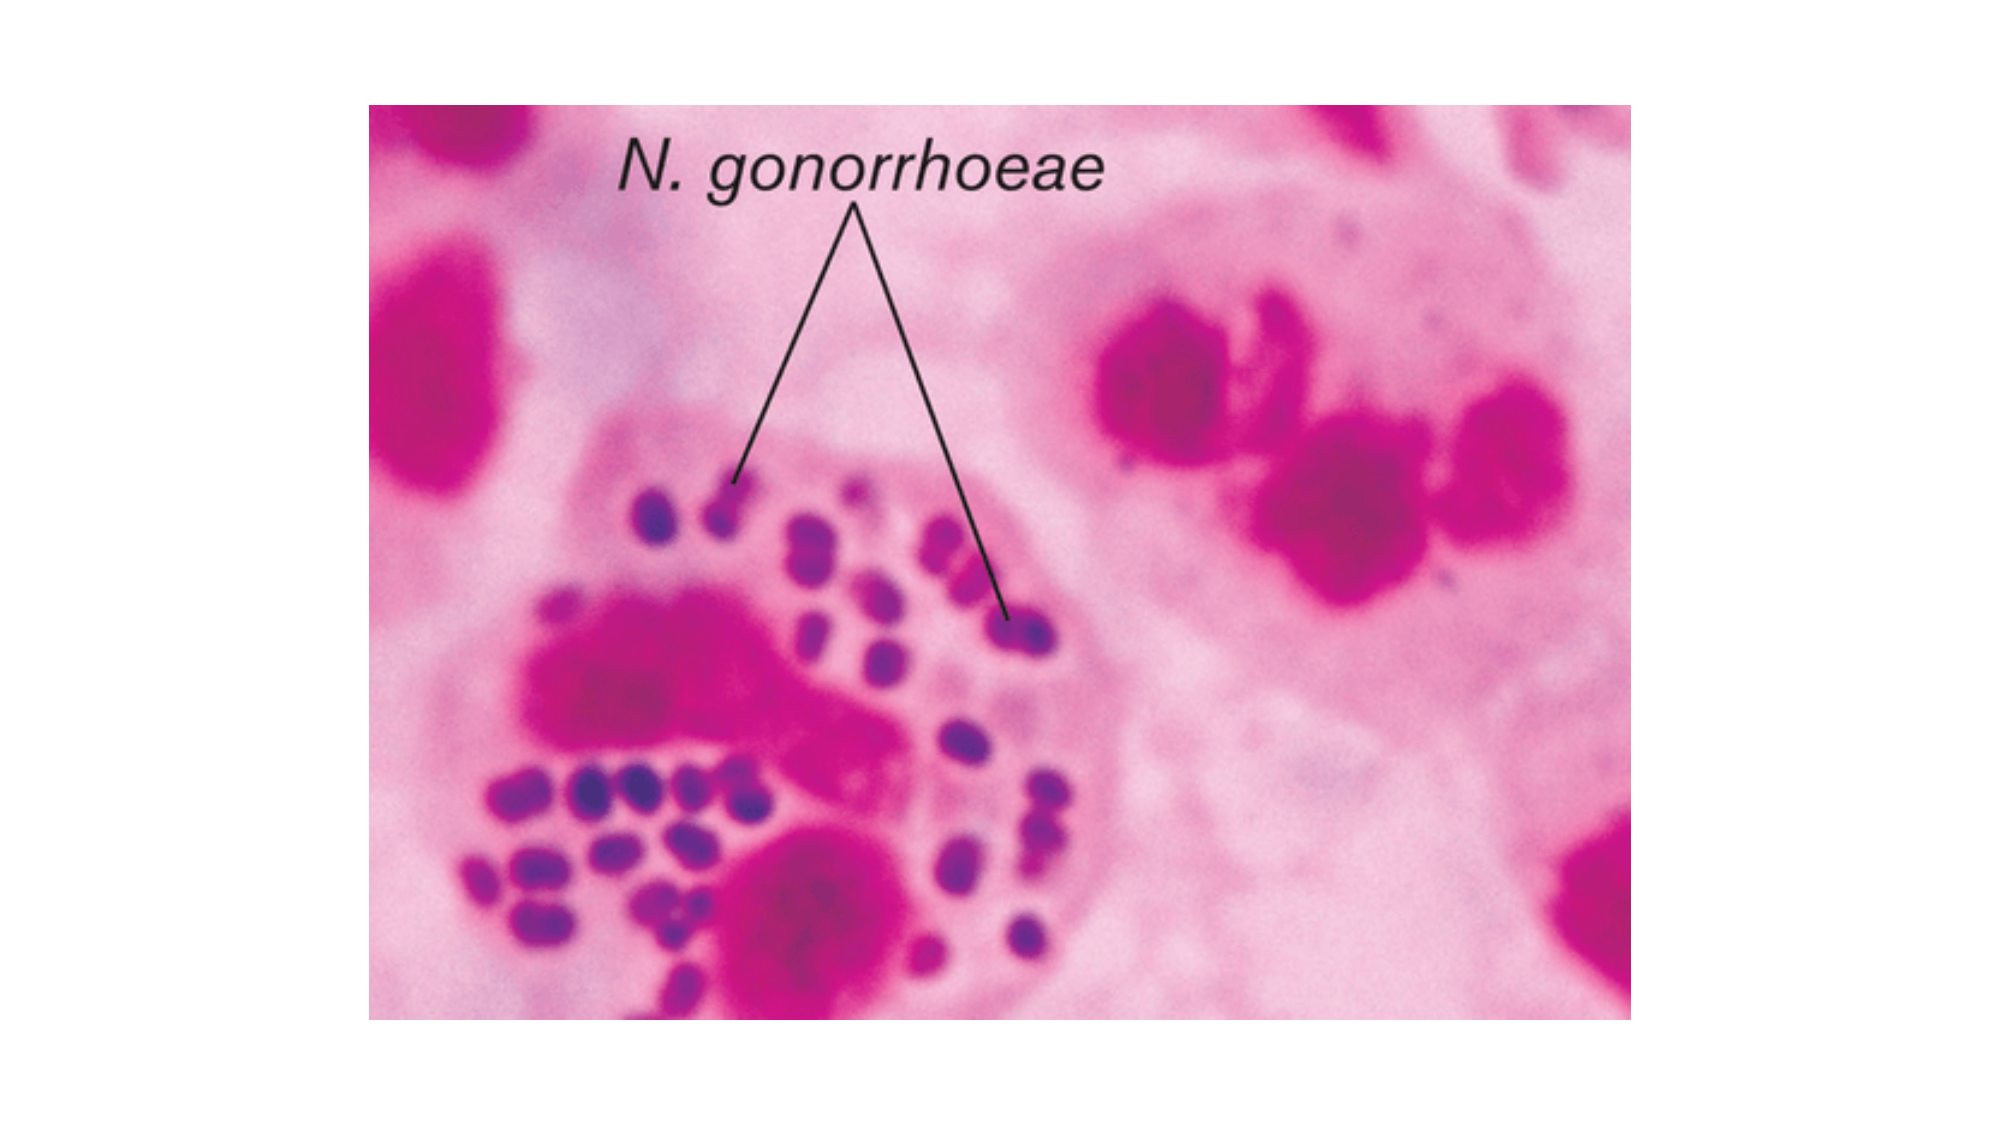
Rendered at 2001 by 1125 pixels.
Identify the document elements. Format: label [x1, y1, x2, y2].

picture [369, 105, 1631, 1020]
